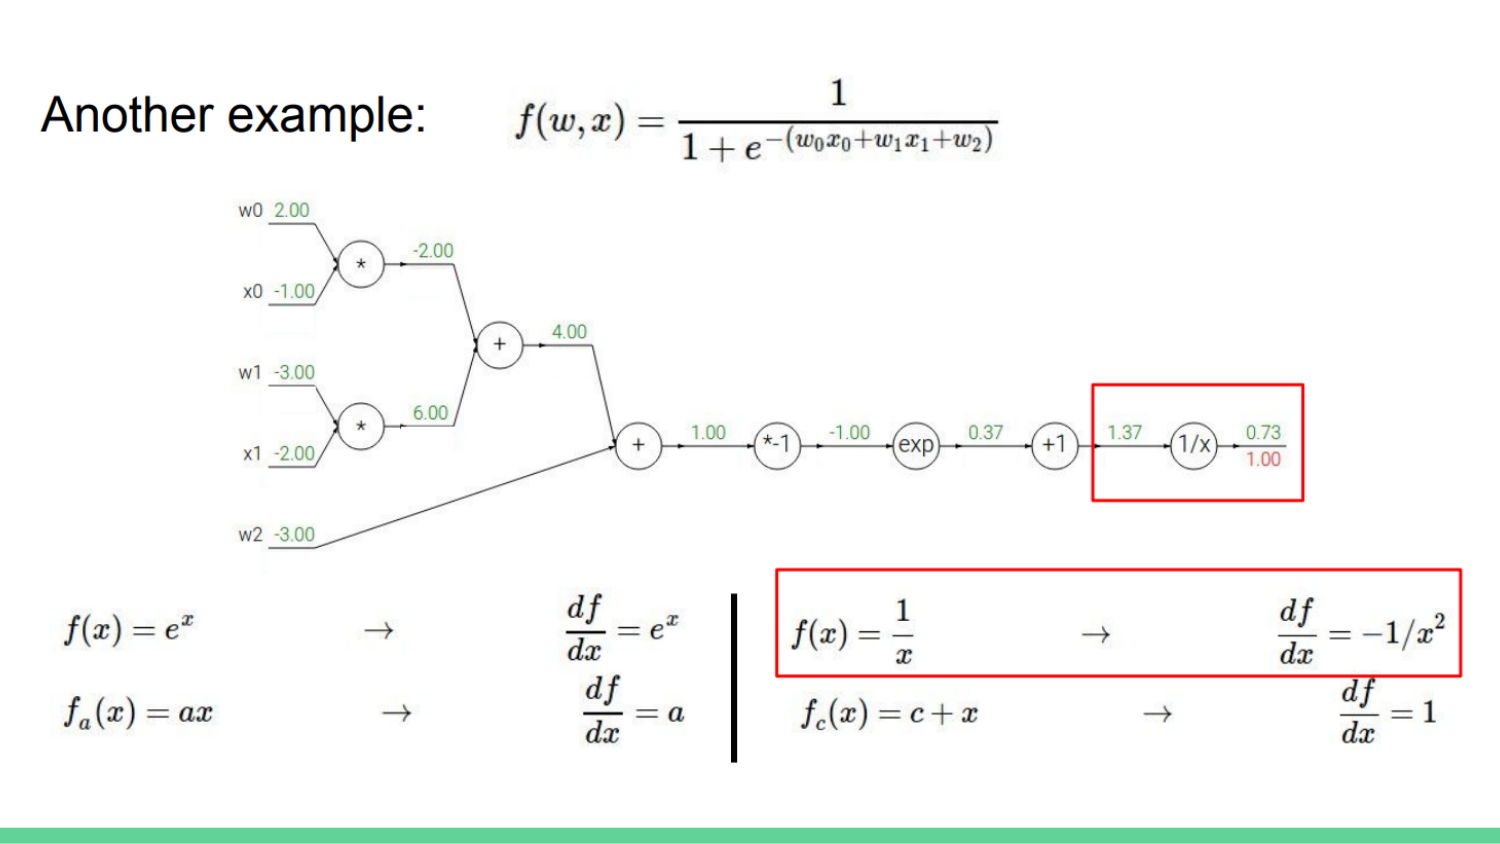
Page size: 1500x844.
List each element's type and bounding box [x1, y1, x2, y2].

picture [24, 75, 1474, 769]
